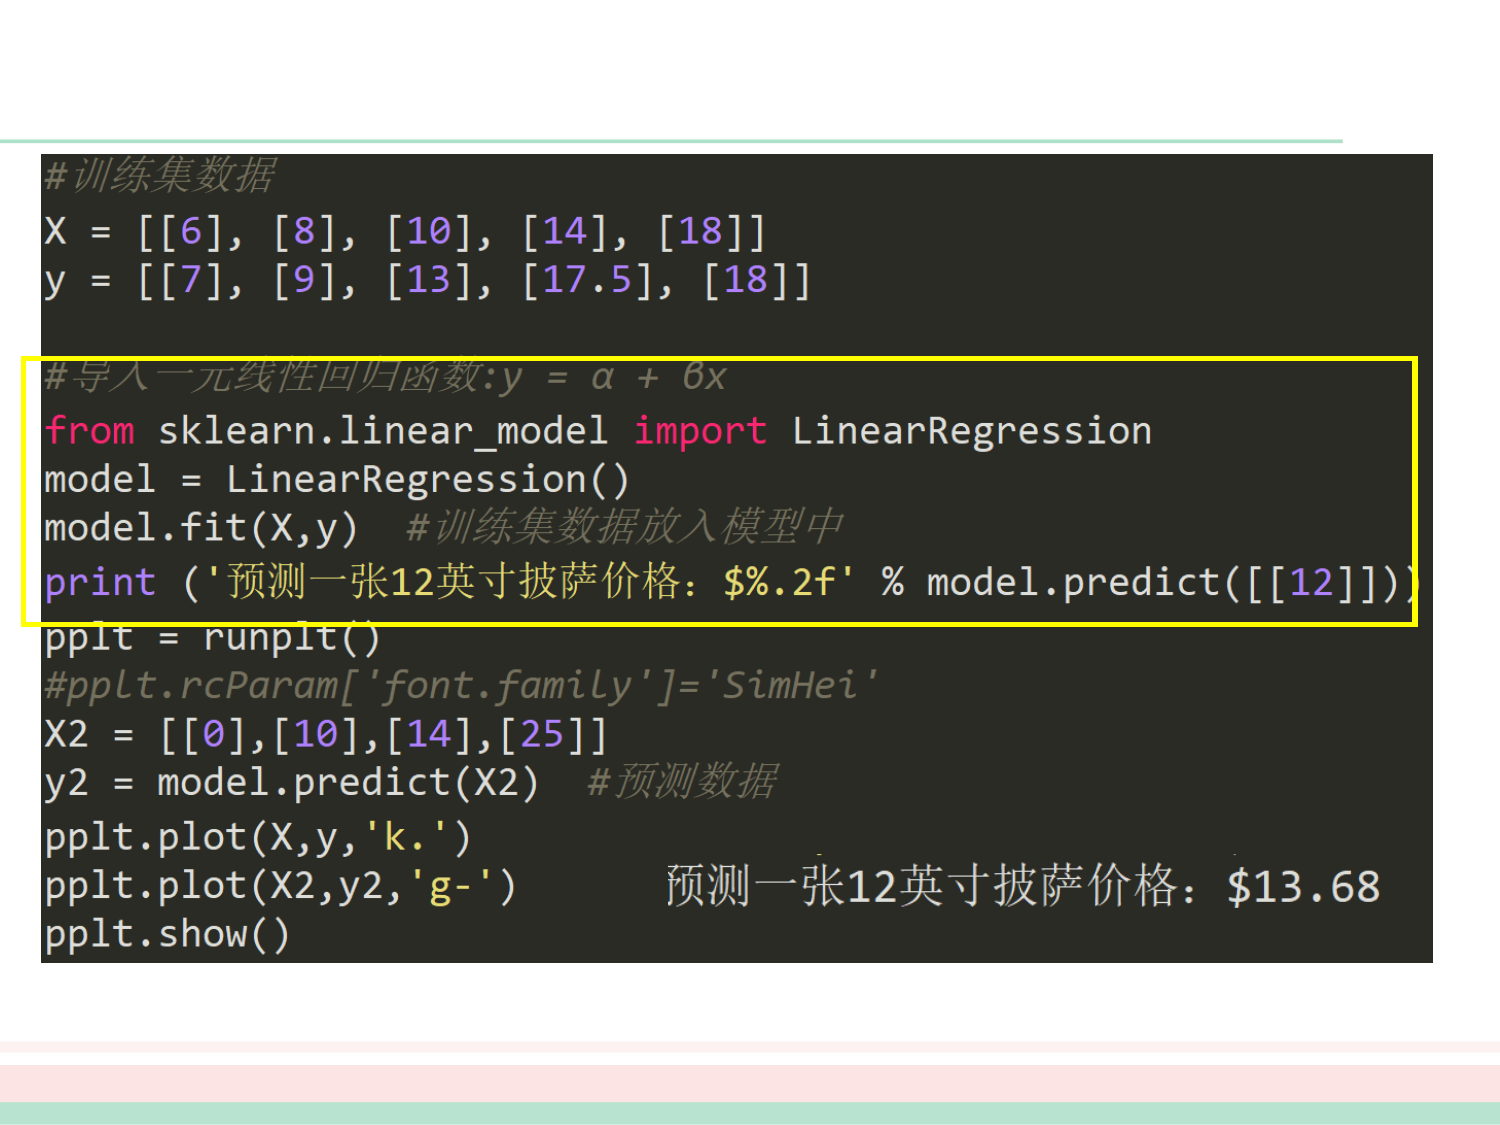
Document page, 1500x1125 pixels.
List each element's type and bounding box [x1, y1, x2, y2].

picture [0, 0, 1500, 1125]
text_box [23, 358, 41, 626]
